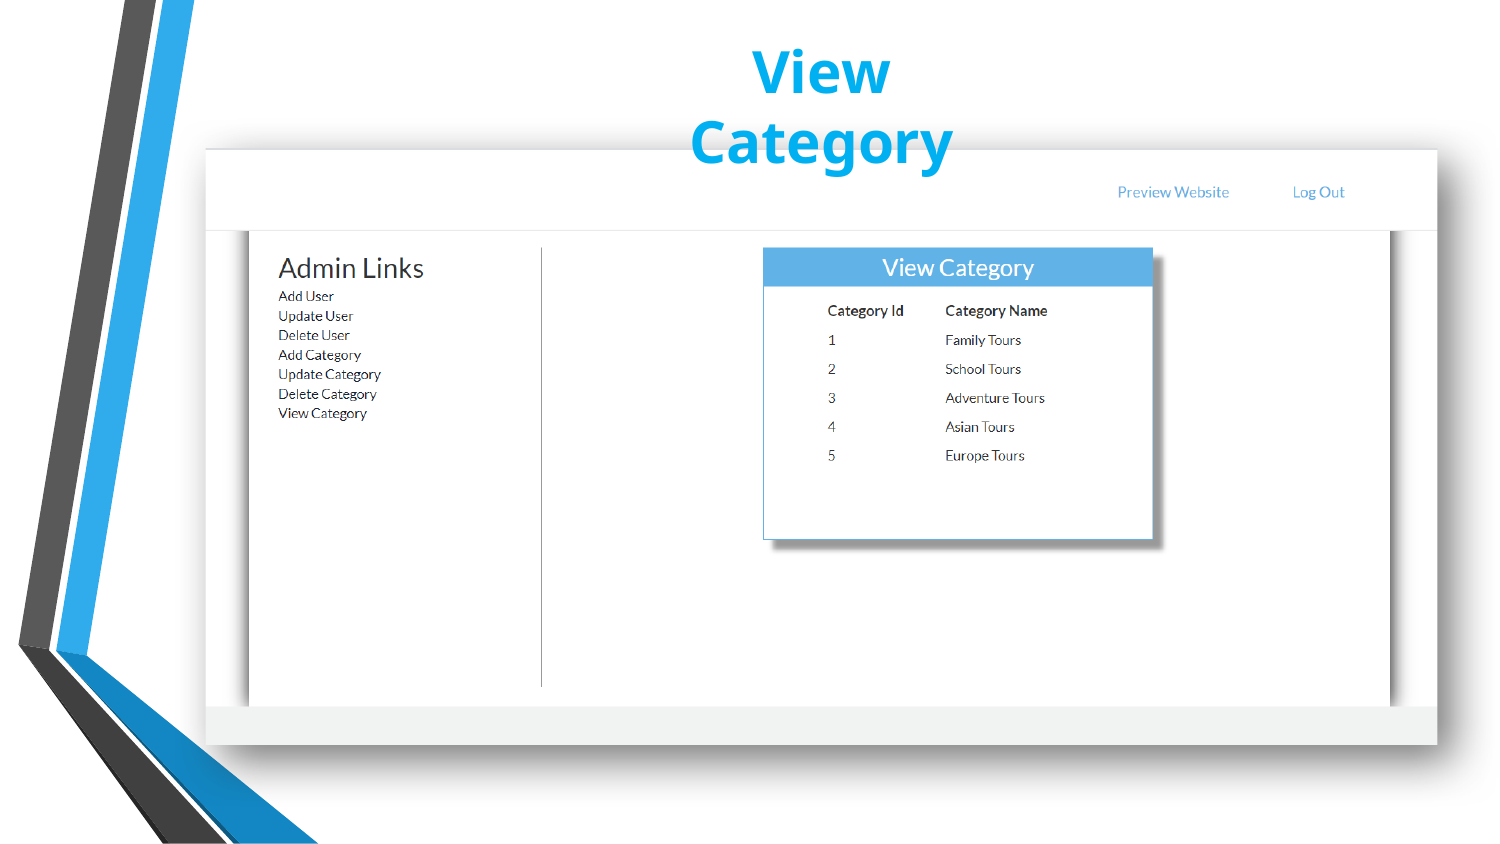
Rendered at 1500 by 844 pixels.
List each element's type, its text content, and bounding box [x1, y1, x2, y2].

picture [870, 148, 882, 156]
picture [205, 148, 1438, 746]
picture [833, 148, 845, 156]
text_box View Category [621, 28, 1022, 148]
picture [738, 149, 748, 157]
